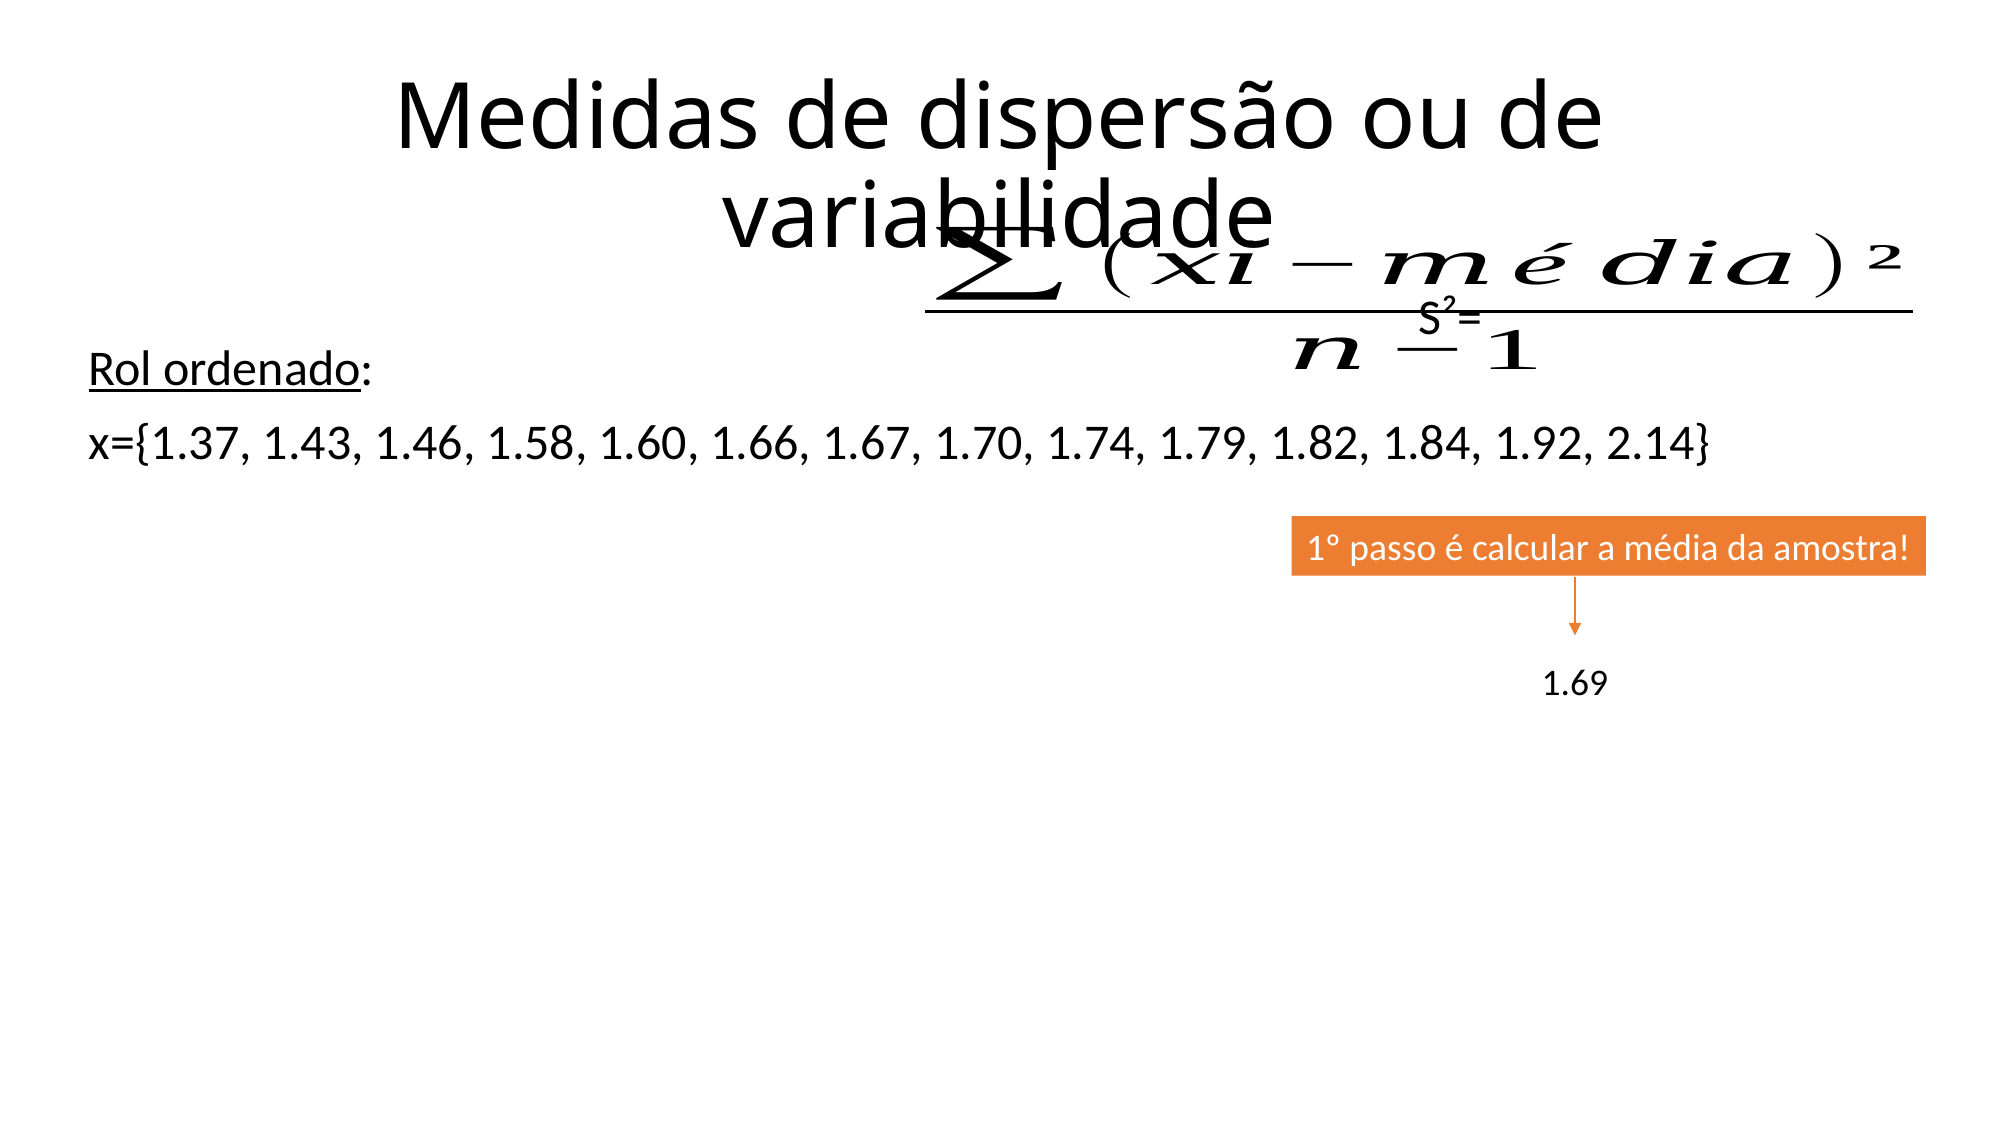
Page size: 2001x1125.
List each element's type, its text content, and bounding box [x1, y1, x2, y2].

title Medidas de dispersão ou de variabilidade [137, 59, 1863, 278]
text_box Rol ordenado: x={1.37, 1.43, 1.46, 1.58, 1.60, 1.66, 1.67, 1.70, 1.74, 1.79, 1.82, 1.84, 1.92, 2.14} [73, 334, 1840, 518]
text_box S²= [1403, 277, 1518, 352]
text_box 1º passo é calcular a média da amostra! [1291, 516, 1926, 576]
